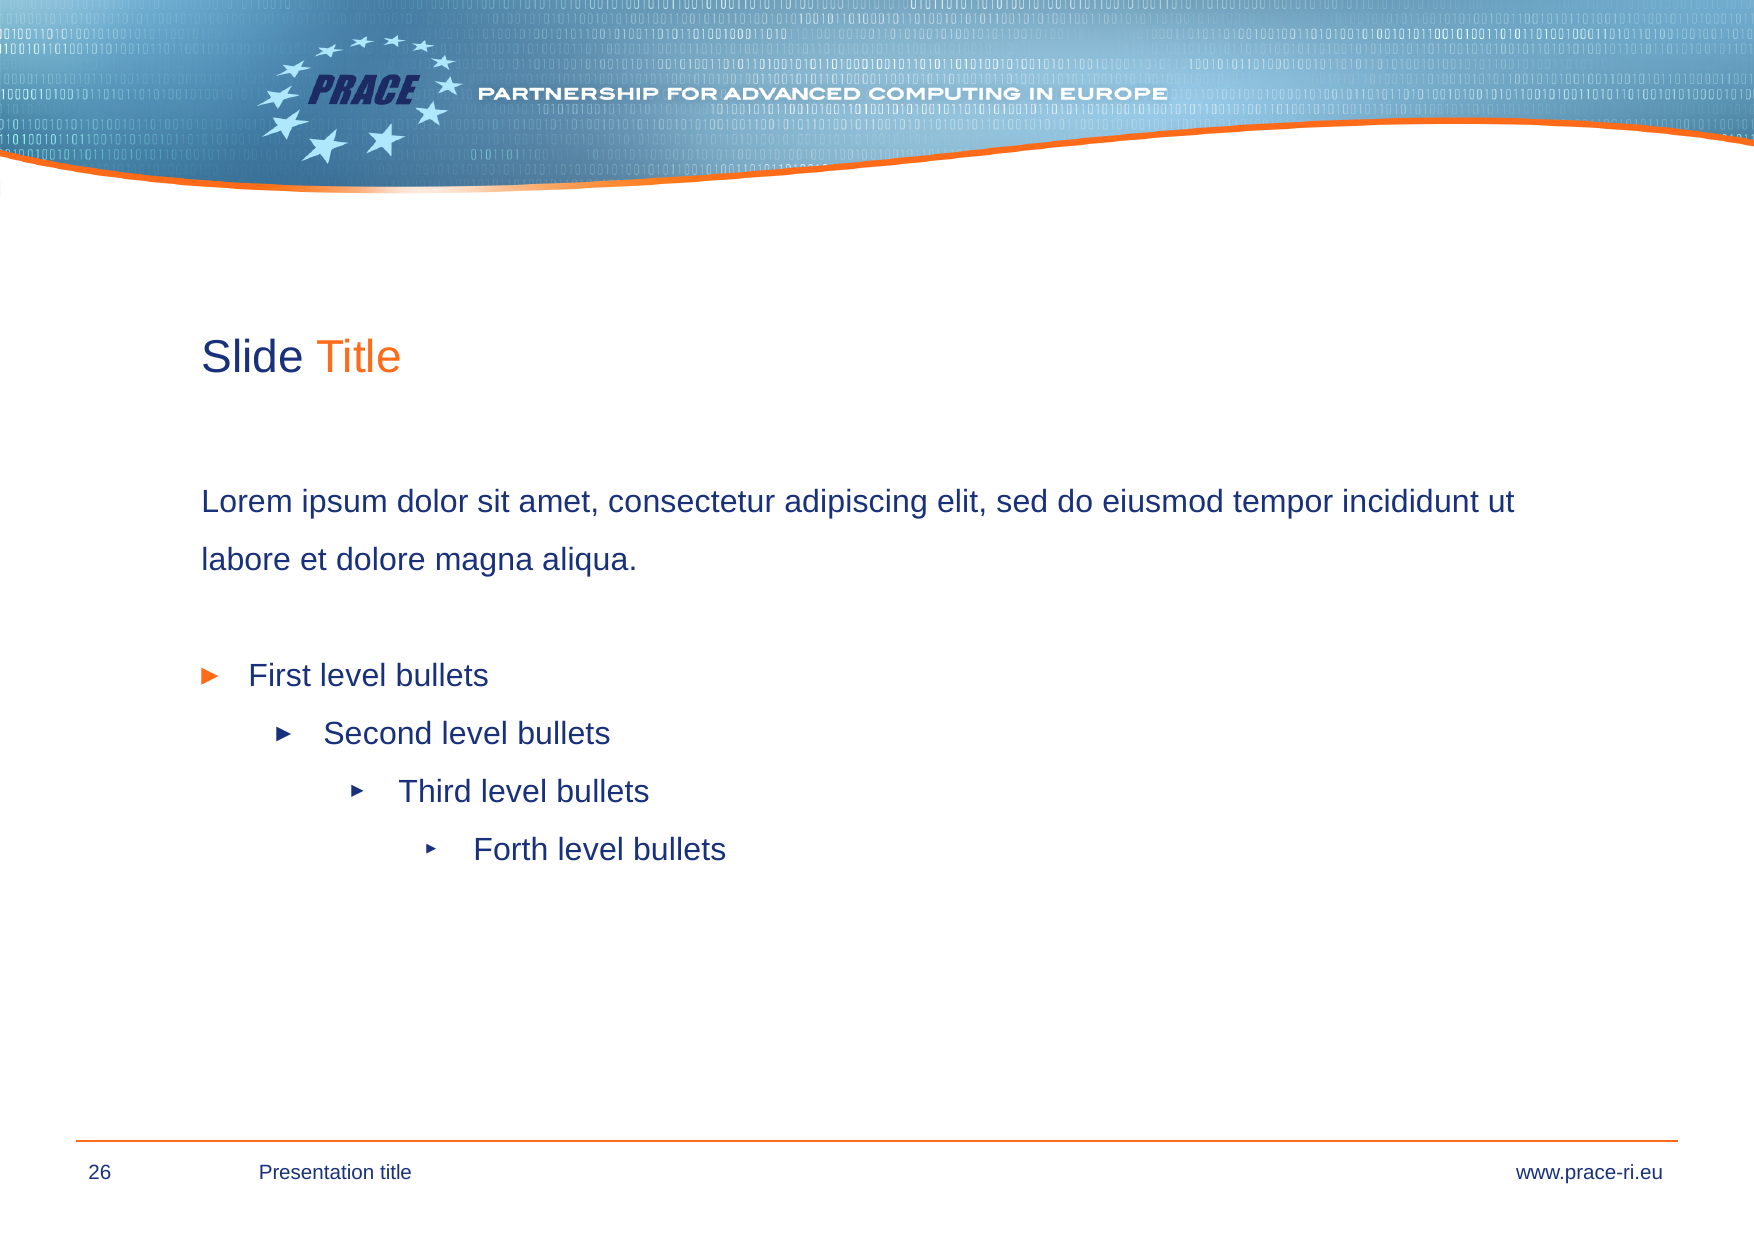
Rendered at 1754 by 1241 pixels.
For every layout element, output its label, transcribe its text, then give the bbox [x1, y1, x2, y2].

picture [0, 0, 1754, 198]
title Slide Title [186, 250, 1582, 398]
list Lorem ipsum dolor sit amet, consectetur adipiscing elit, sed do eiusmod tempor incididunt ut labore et dolore magna aliqua. First level bullets Second level bullets Third level bullets Forth level bullets [186, 446, 1582, 1089]
